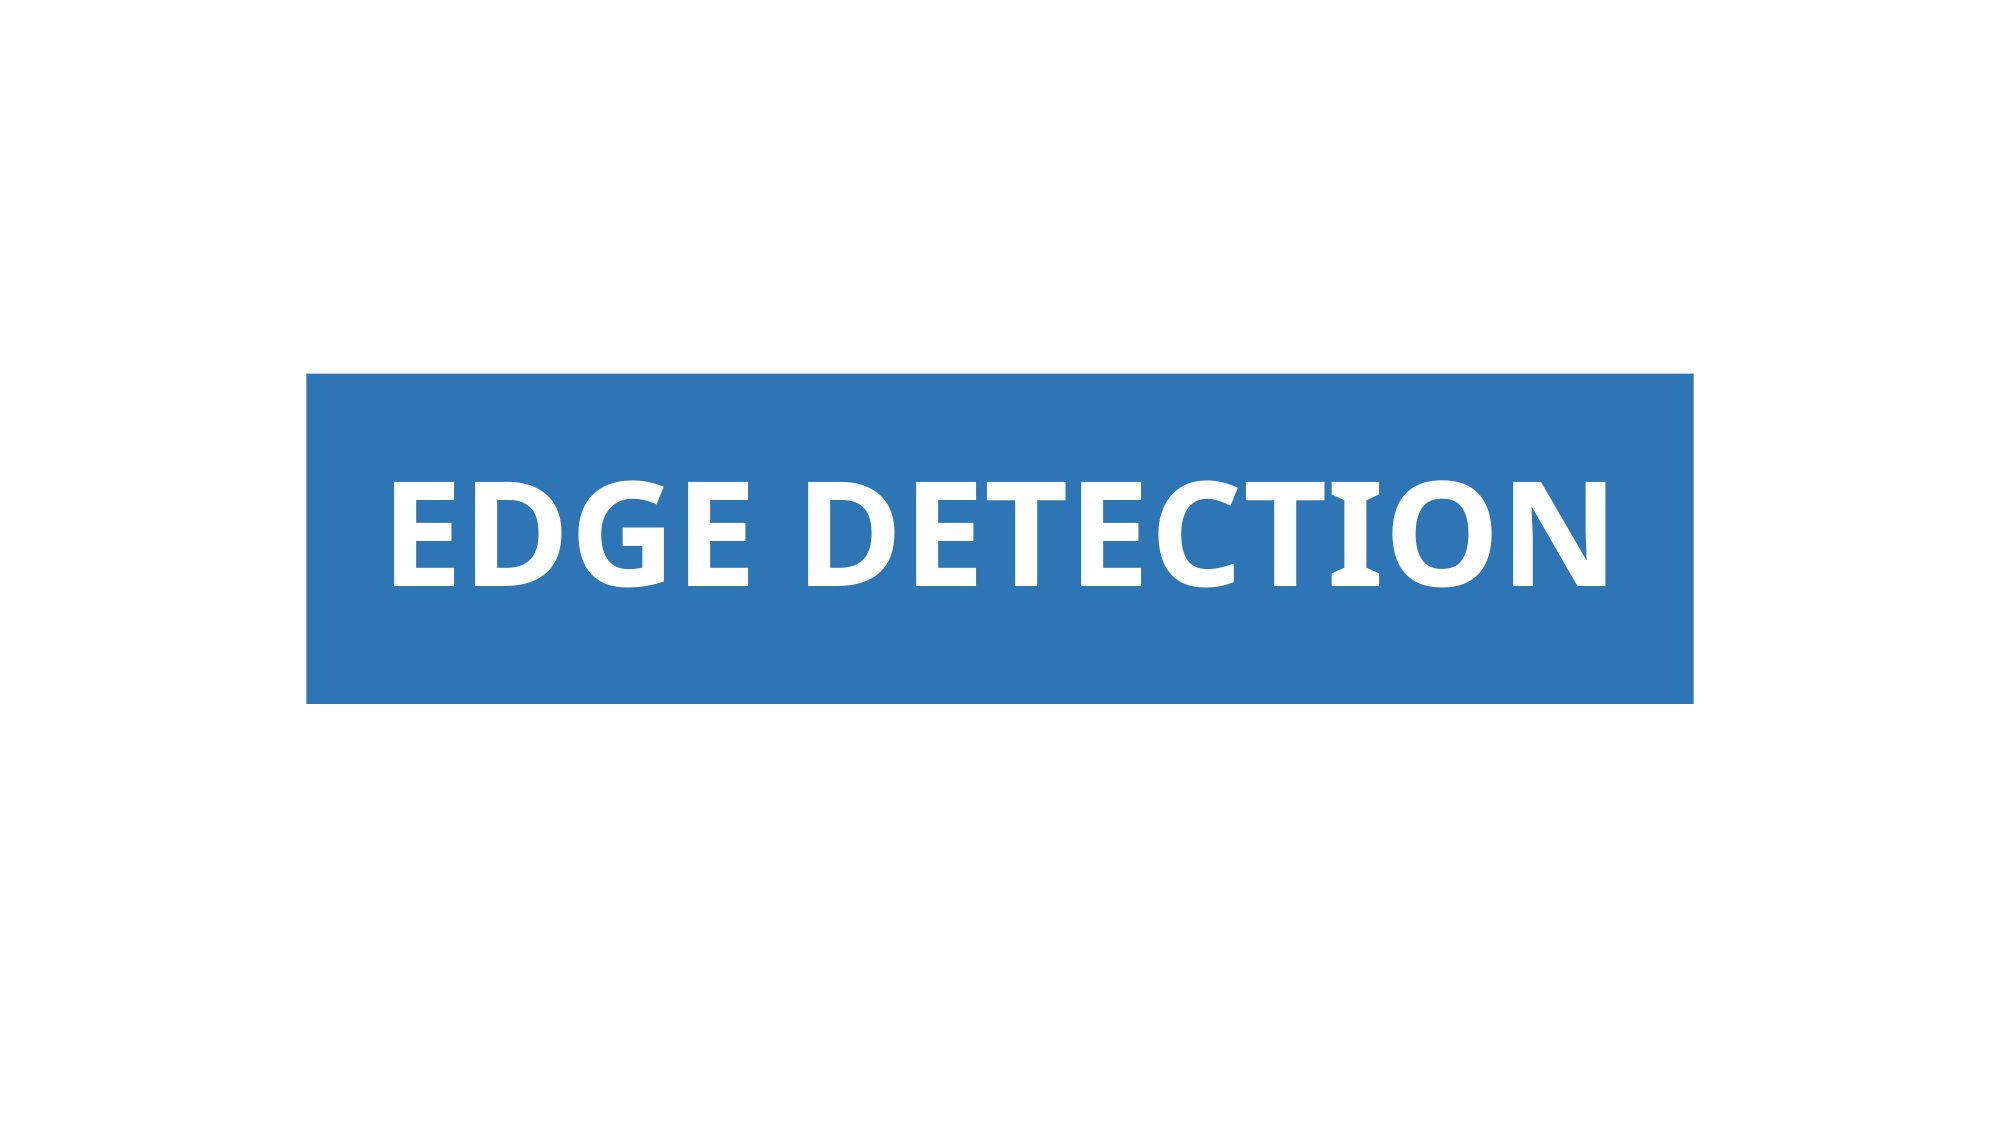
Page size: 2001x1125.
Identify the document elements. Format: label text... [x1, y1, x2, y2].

text_box EDGE DETECTION [306, 373, 1694, 704]
